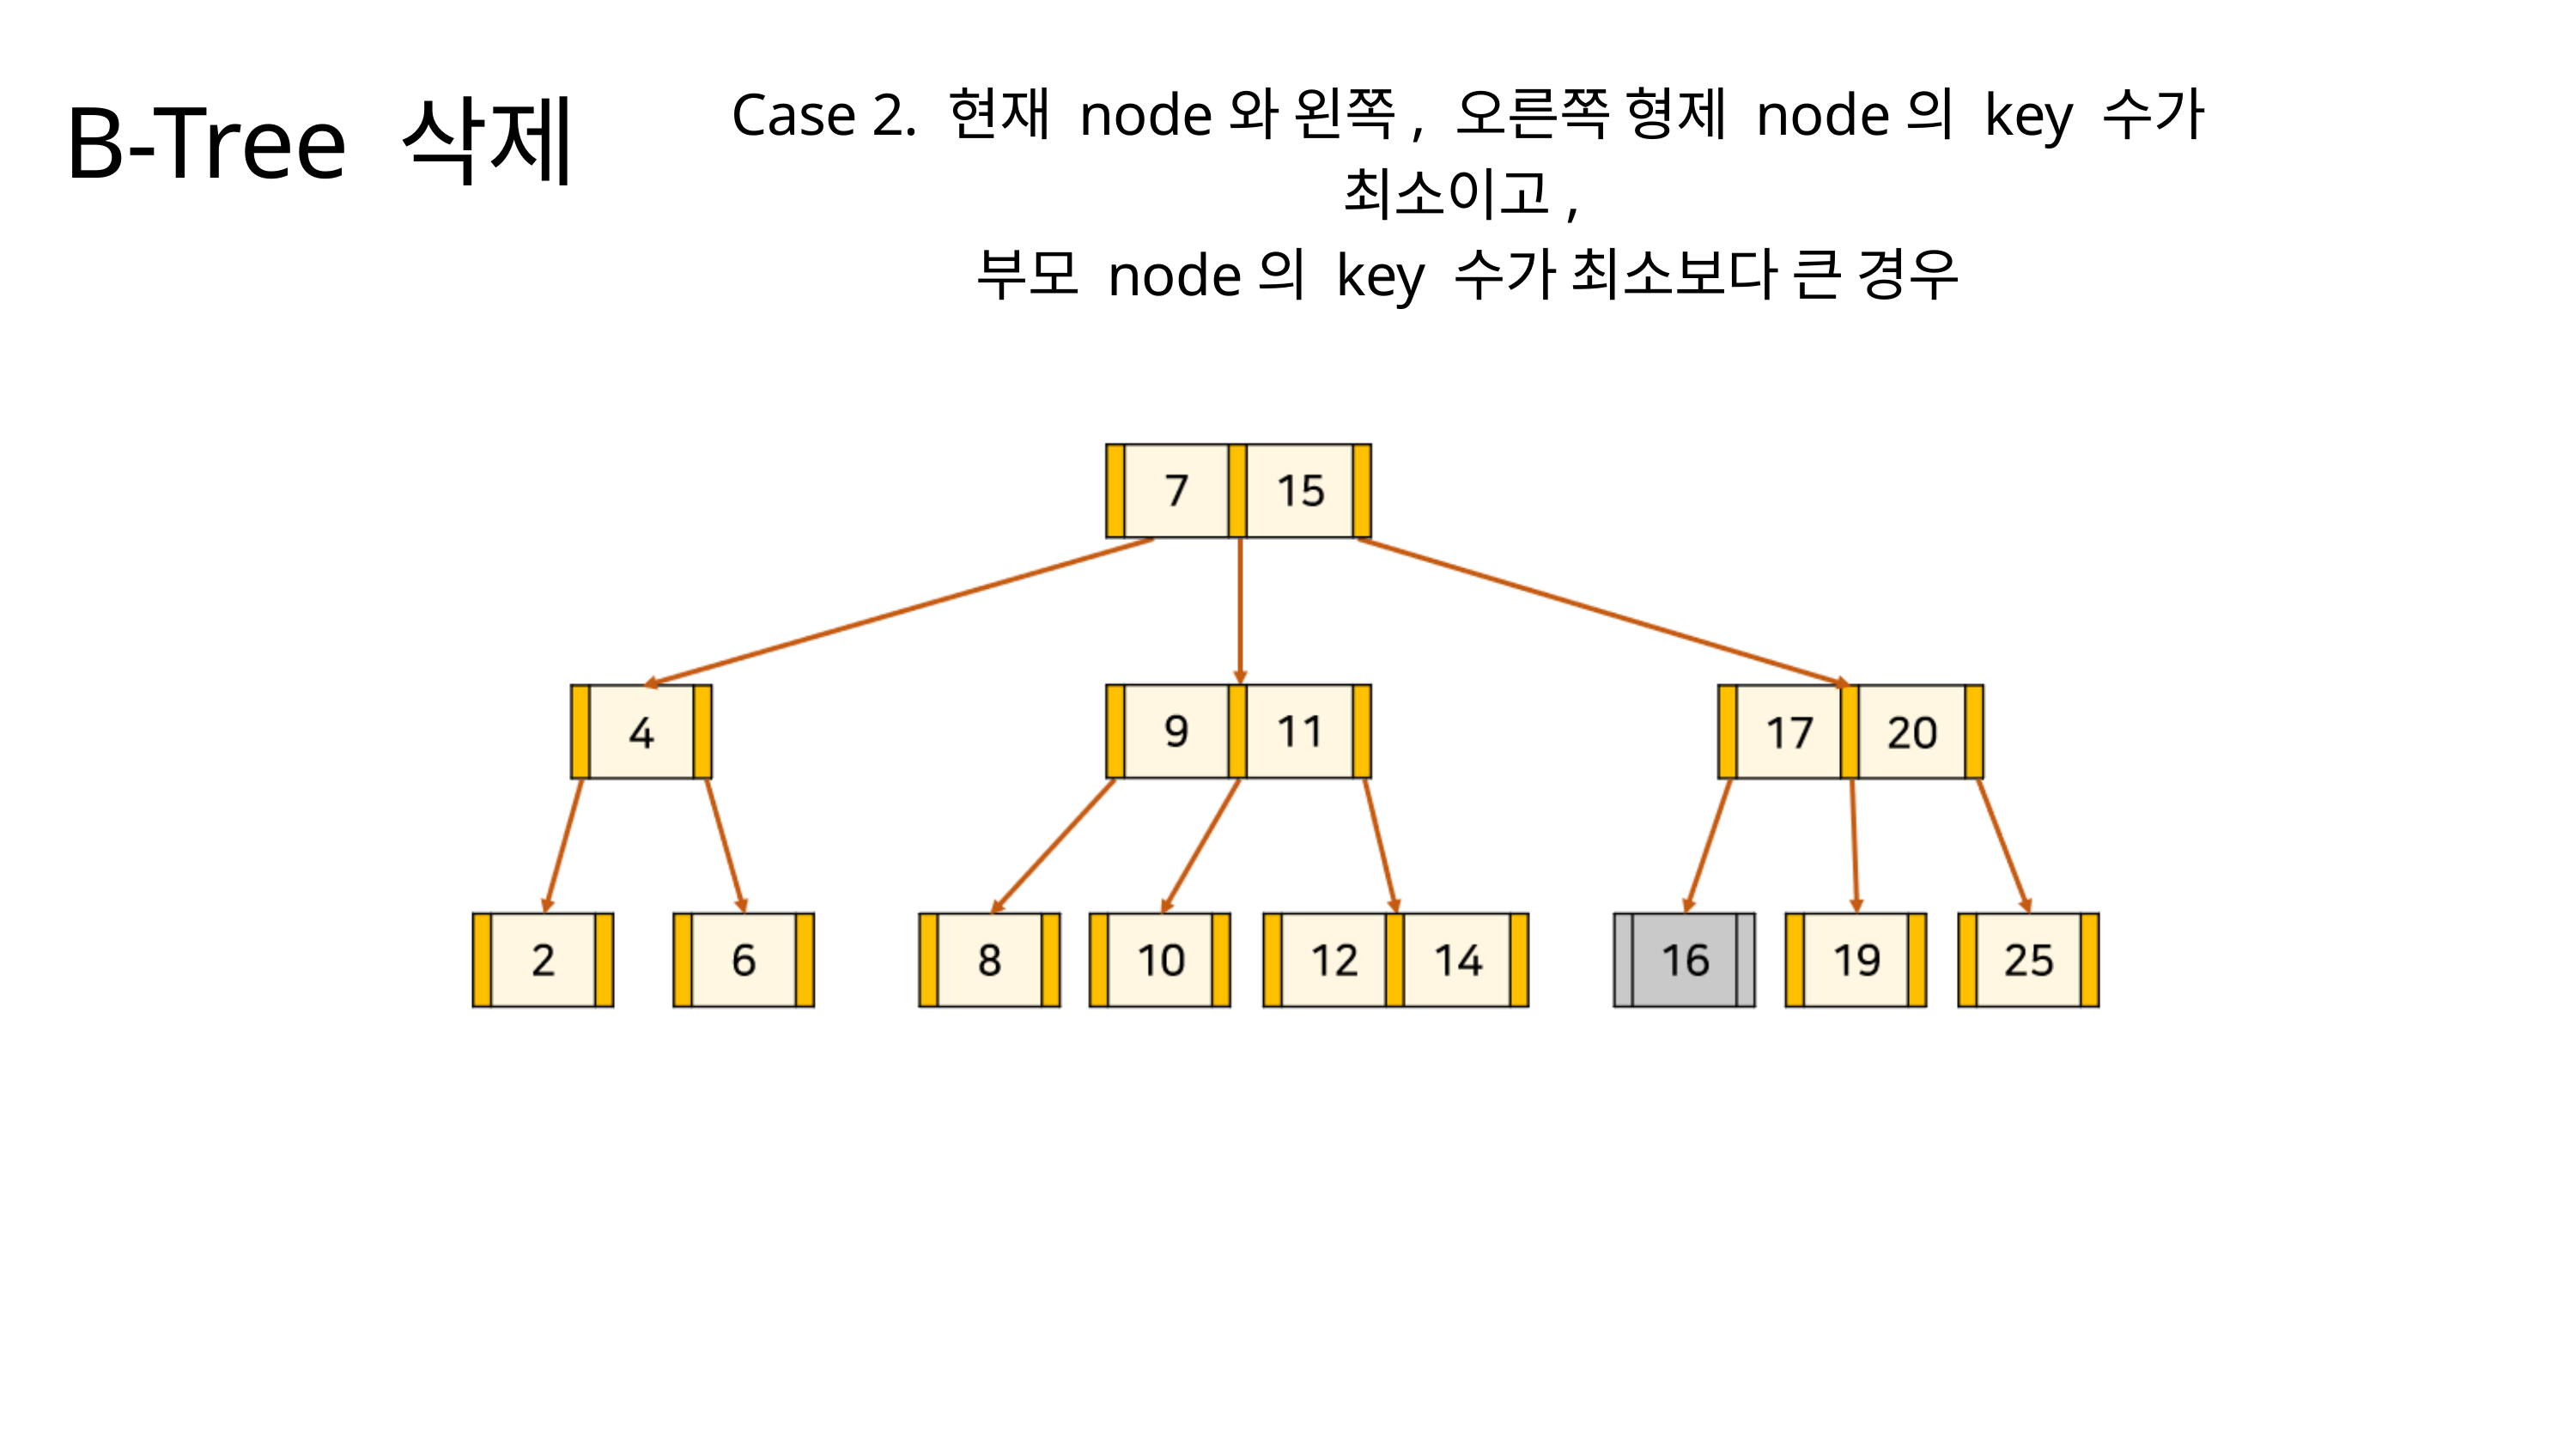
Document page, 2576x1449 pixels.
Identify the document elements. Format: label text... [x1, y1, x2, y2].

text_box B-Tree 삭제 [64, 59, 587, 198]
text_box Case 2. 현재 node와 왼쪽, 오른쪽 형제 node의 key 수가 최소이고, 부모 node의 key 수가 최소보다 큰 경우 [651, 66, 2286, 307]
text_box [449, 412, 2127, 1036]
